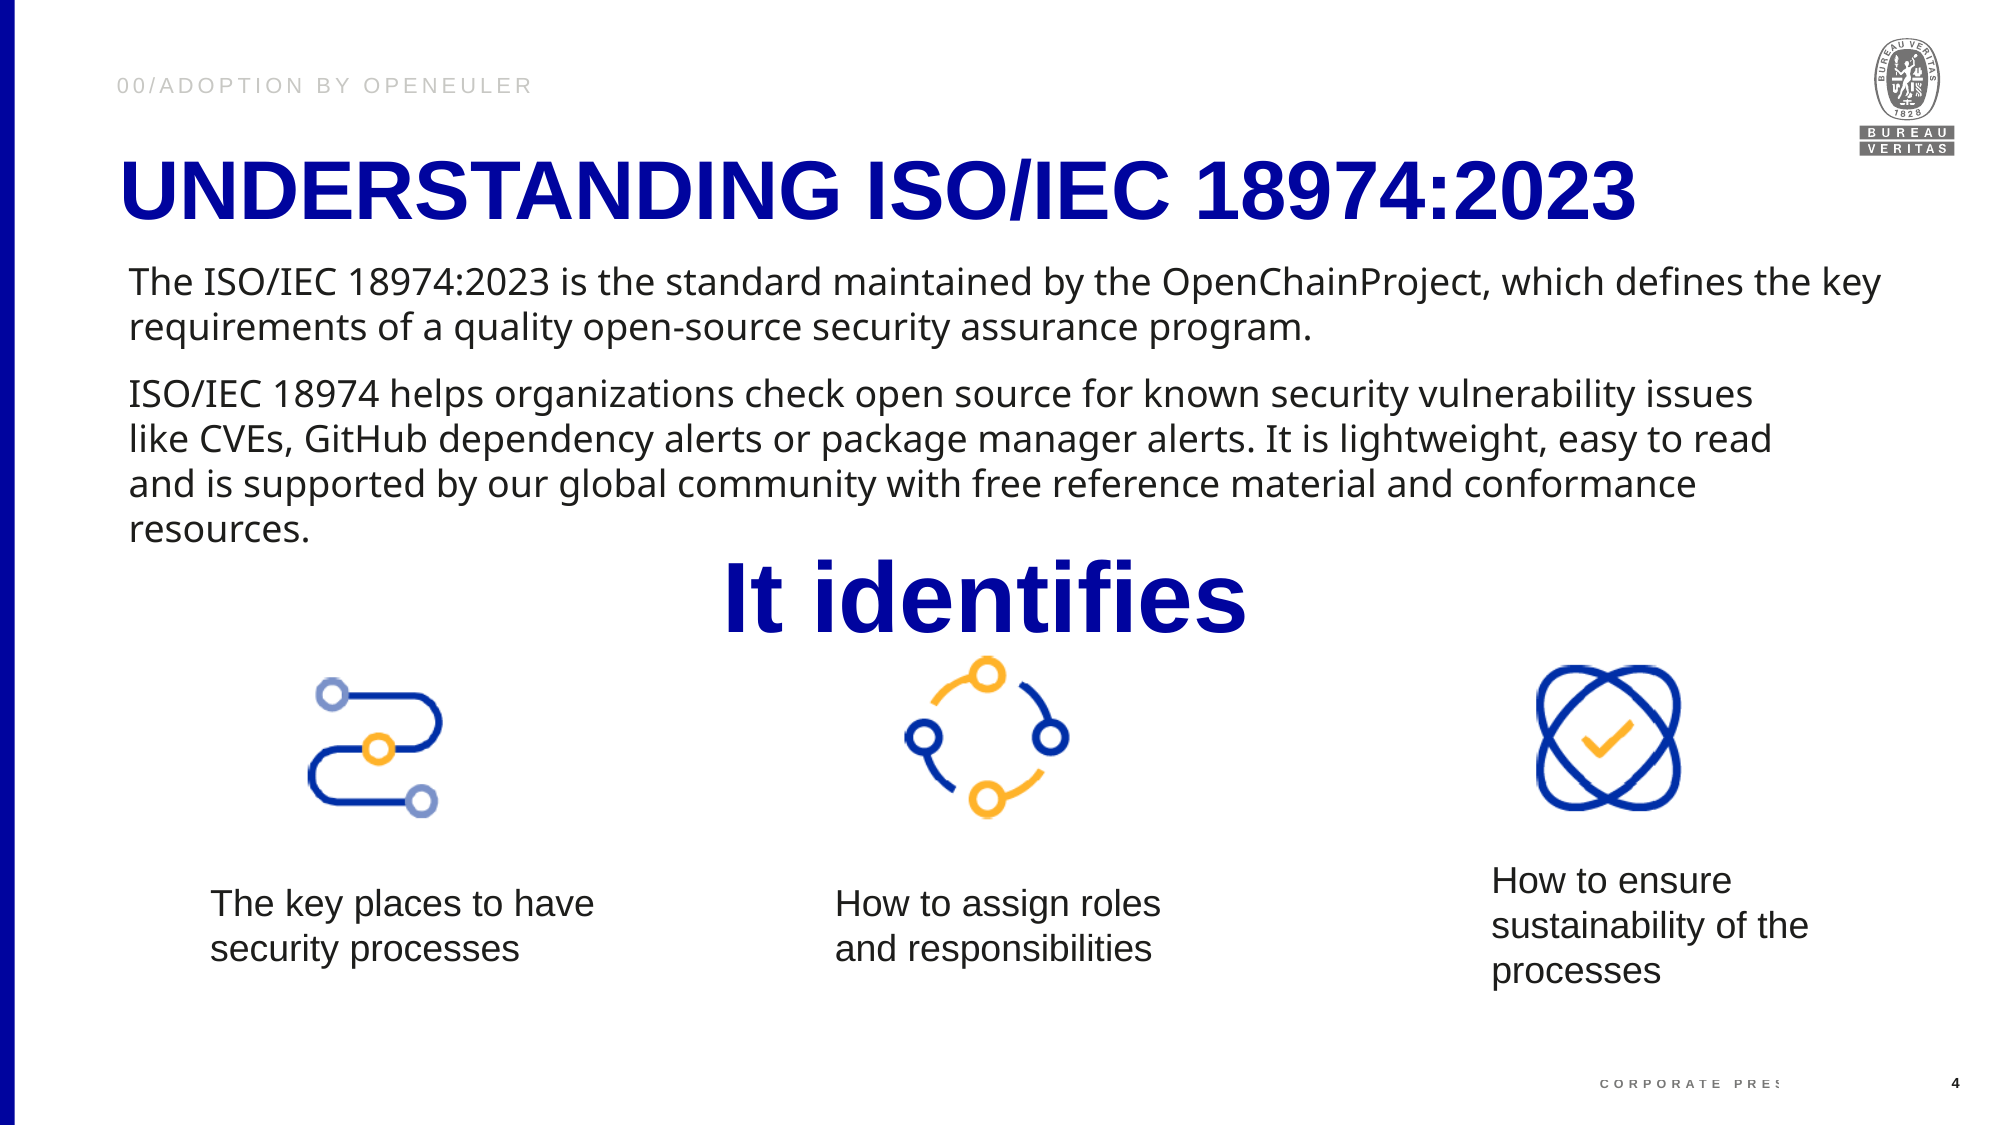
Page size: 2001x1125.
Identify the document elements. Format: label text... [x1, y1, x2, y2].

text_box It identifies [707, 525, 1265, 661]
picture [1525, 655, 1687, 815]
text_box How to assign roles and responsibilities [813, 859, 1220, 989]
text_box The key places to have security processes [188, 859, 684, 989]
picture [299, 661, 448, 827]
list 00/Adoption by openEuler [95, 67, 552, 152]
text_box ISO/IEC 18974 helps organizations check open source for known security vulnerability issues like CVEs, GitHub dependency alerts or package manager alerts. It is lightweight, easy to read and is supported by our global community with free reference material and conformance resources. [114, 362, 1808, 558]
text_box How to ensure sustainability of the processes [1469, 859, 1904, 989]
title Understanding ISO/IEC 18974:2023 [95, 117, 1902, 251]
text_box The ISO/IEC 18974:2023 is the standard maintained by the OpenChainProject, which defines the key requirements of a quality open-source security assurance program. [114, 250, 1946, 356]
footer Corporate Presentation [1393, 1068, 1902, 1099]
slide_number 4 [1917, 1066, 1975, 1099]
picture [897, 642, 1076, 827]
